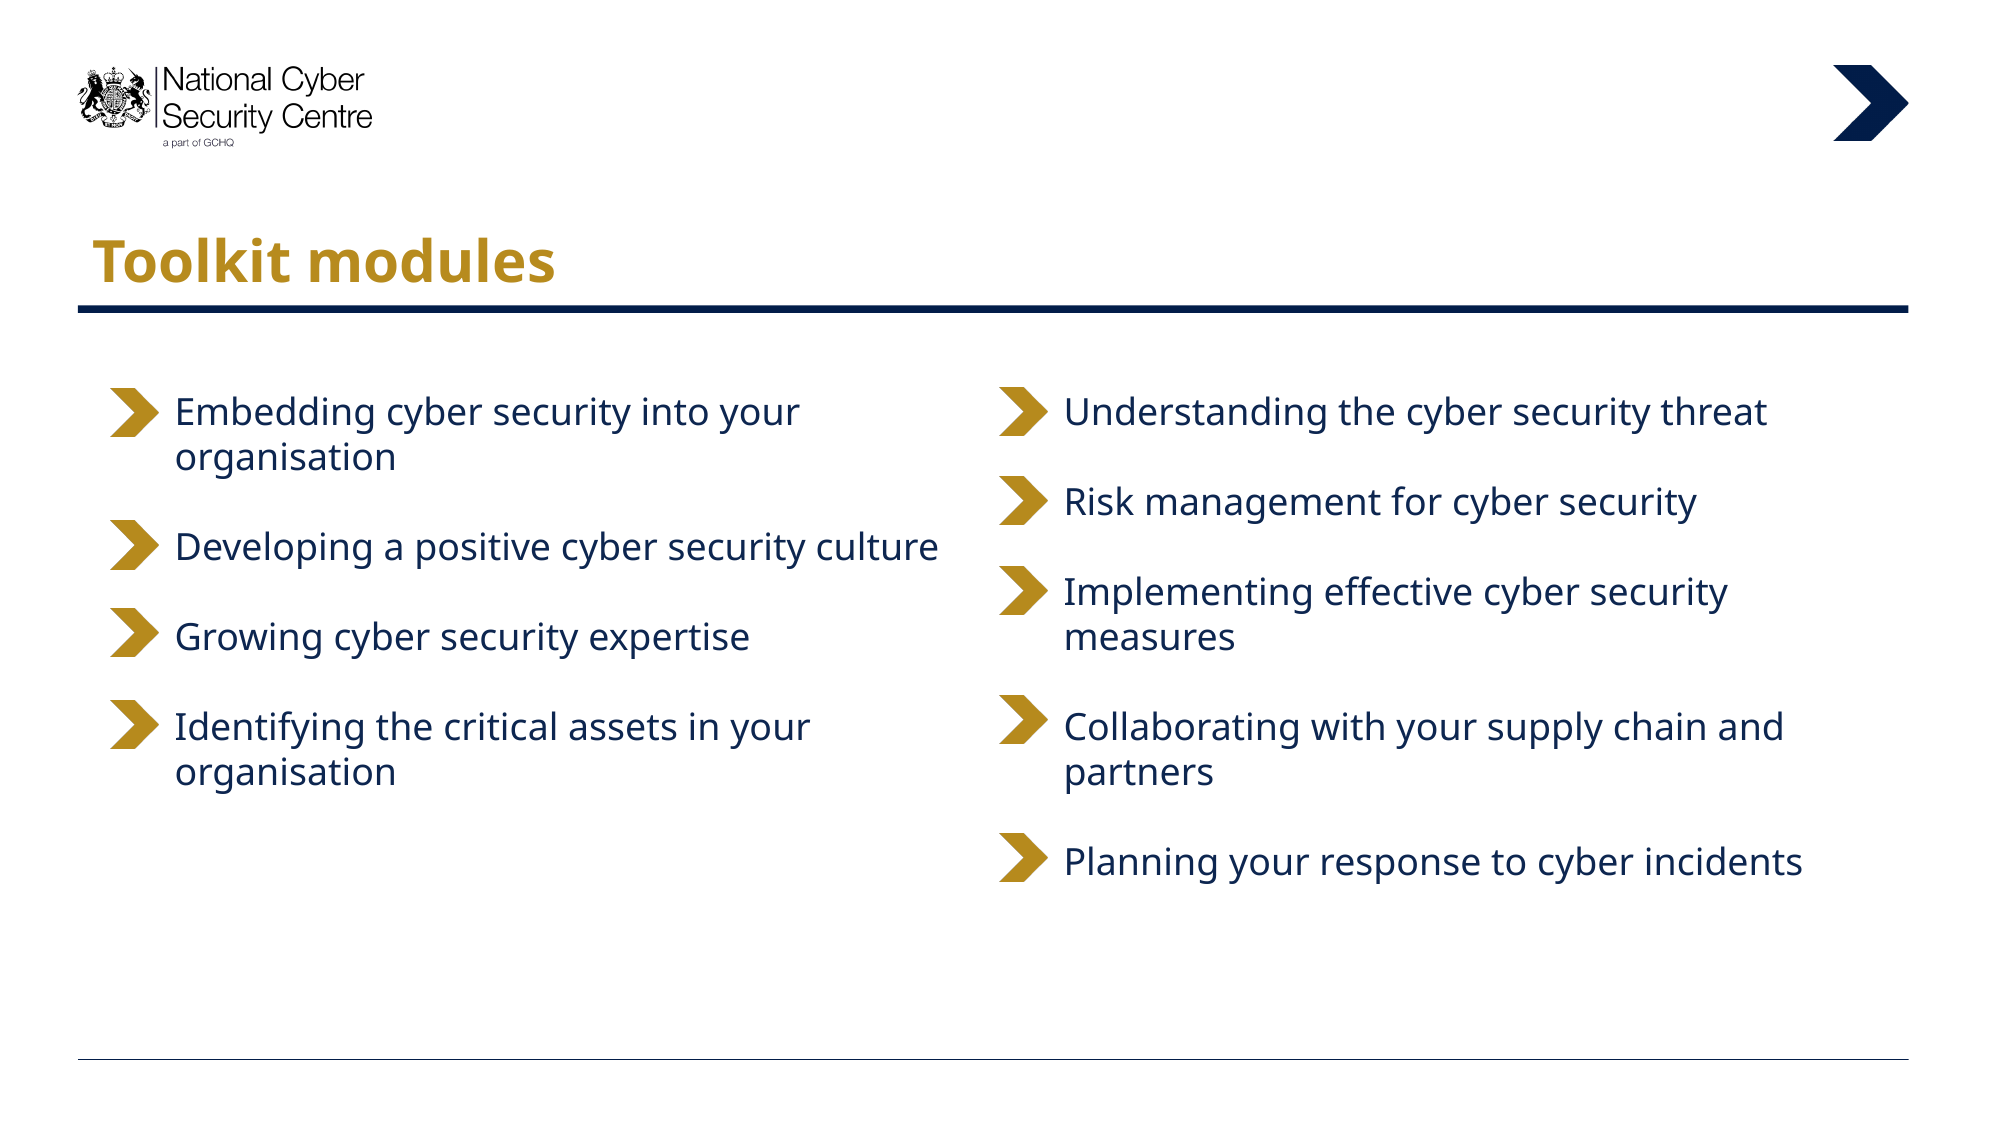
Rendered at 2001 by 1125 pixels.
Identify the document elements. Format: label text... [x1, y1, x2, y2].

picture [999, 695, 1048, 744]
picture [999, 566, 1048, 615]
picture [999, 387, 1048, 436]
picture [110, 700, 159, 750]
picture [999, 476, 1048, 525]
list Toolkit modules [77, 227, 1779, 313]
picture [1833, 65, 1909, 141]
text_box Embedding cyber security into your organisation Developing a positive cyber security culture Growing cyber security expertise Identifying the critical assets in your organisation [159, 380, 1037, 801]
picture [110, 388, 159, 437]
picture [110, 520, 159, 570]
picture [999, 833, 1048, 882]
picture [0, 0, 539, 269]
picture [110, 608, 159, 658]
text_box Understanding the cyber security threat Risk management for cyber security Implementing effective cyber security measures Collaborating with your supply chain and partners Planning your response to cyber incidents [1048, 380, 1926, 891]
